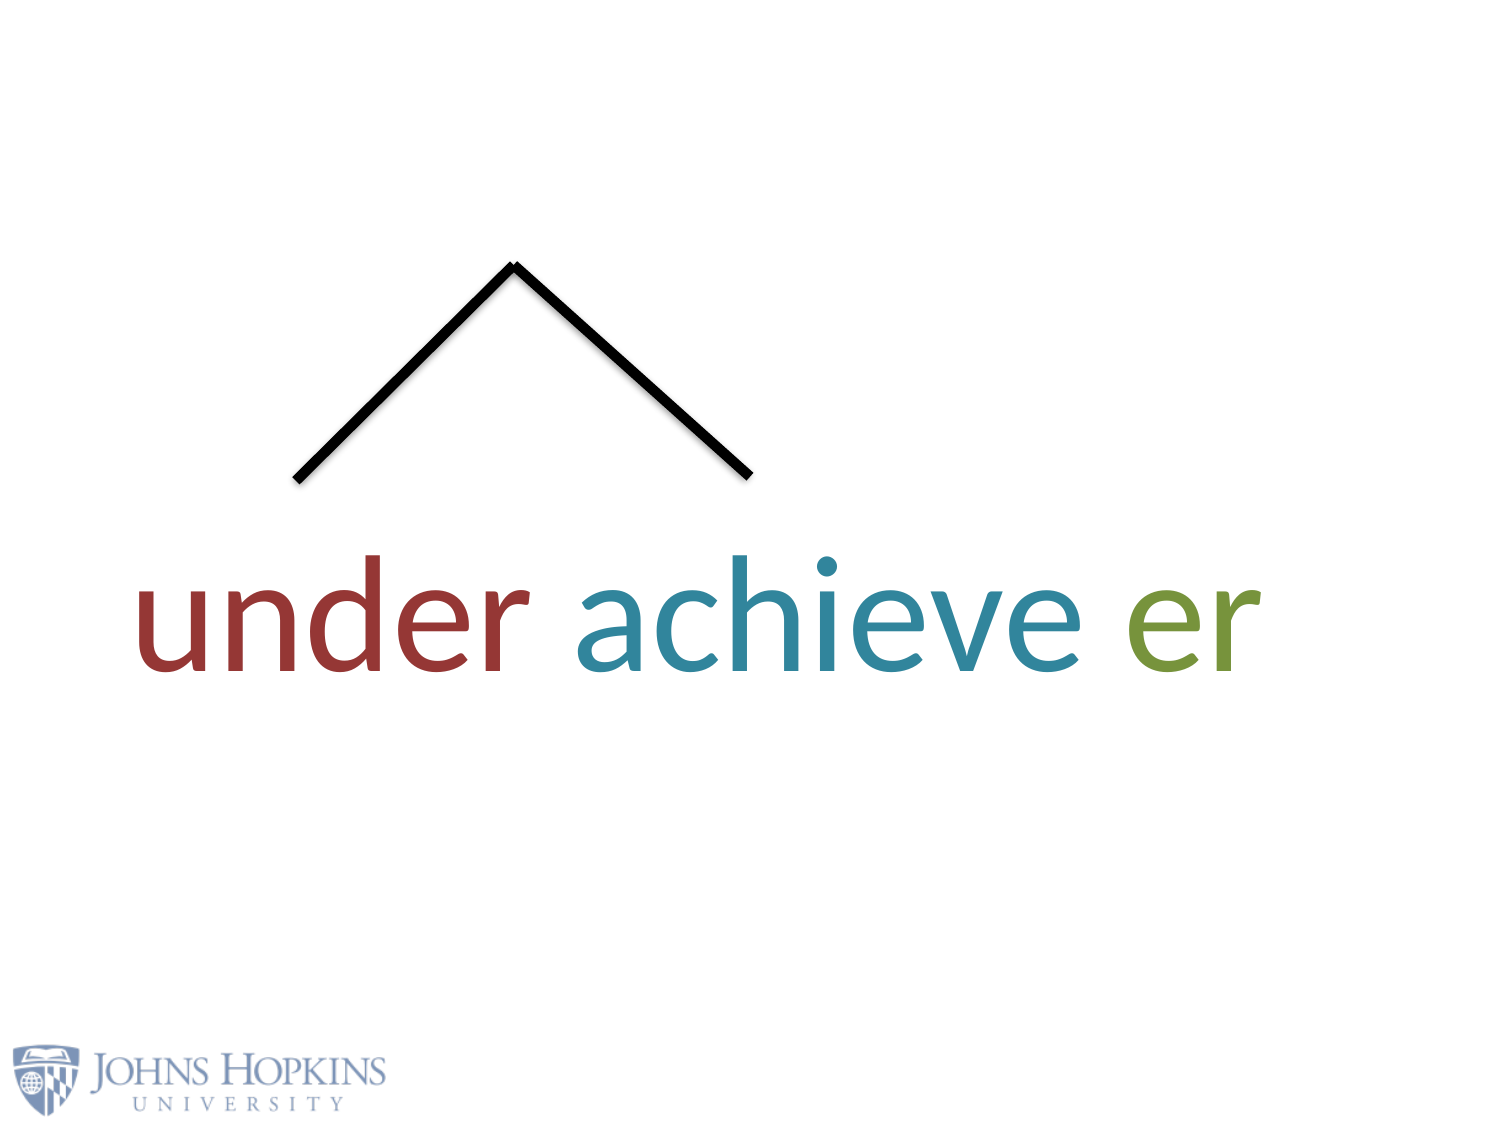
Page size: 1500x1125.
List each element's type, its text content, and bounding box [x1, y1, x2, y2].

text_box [295, 264, 512, 481]
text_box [513, 264, 751, 477]
text_box under achieve er [115, 497, 1322, 712]
